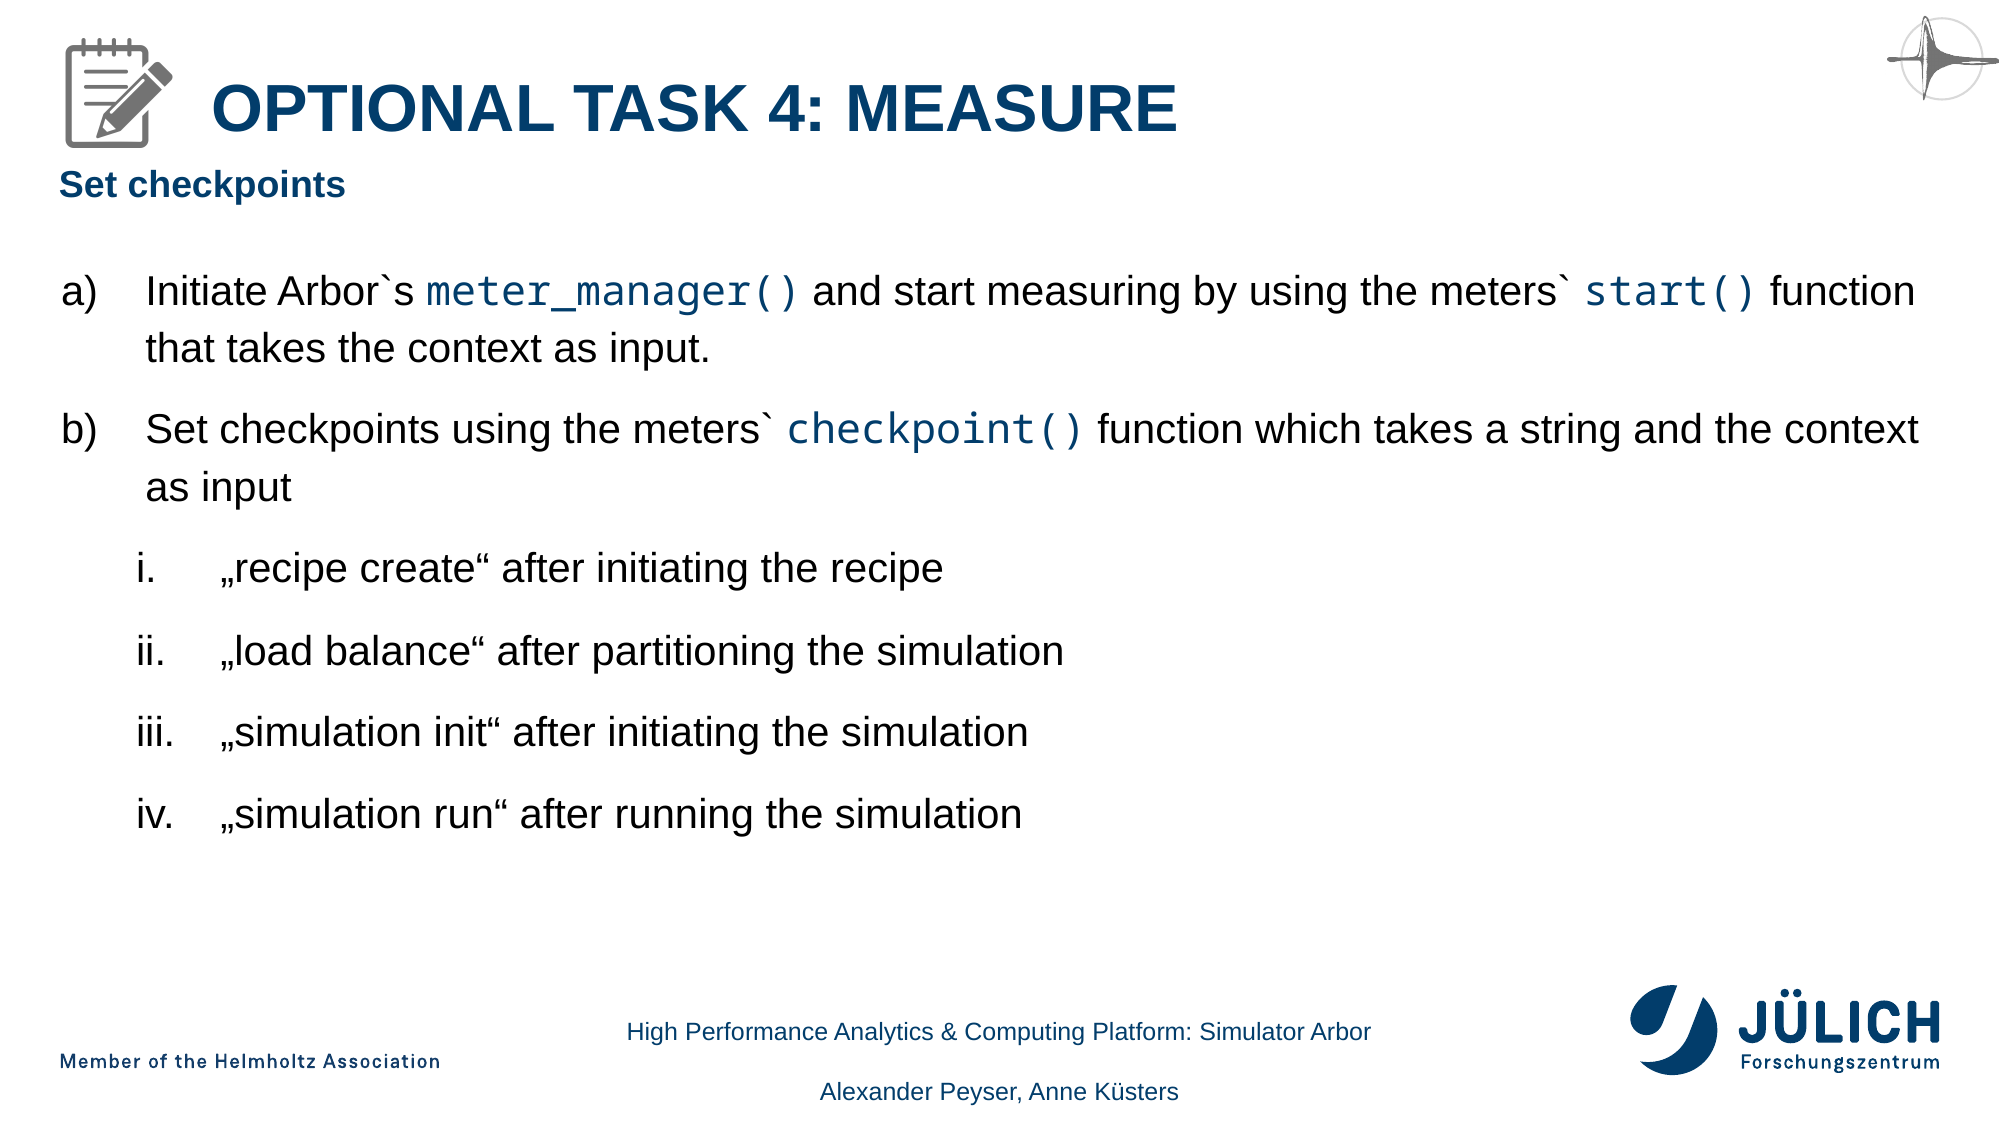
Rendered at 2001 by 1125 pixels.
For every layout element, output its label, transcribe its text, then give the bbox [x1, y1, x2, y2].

list Set checkpoints [58, 154, 1937, 238]
list Initiate Arbor`s meter_manager() and start measuring by using the meters` start() function that takes the context as input. Set checkpoints using the meters` checkpoint() function which takes a string and the context as input „recipe create“ after initiating the recipe „load balance“ after partitioning the simulation „simulation init“ after initiating the simulation „simulation run“ after running the simulation [60, 256, 1940, 948]
title Optional Task 4: Measure [60, 53, 1940, 238]
slide_number High Performance Analytics & Computing Platform: Simulator Arbor Alexander Peyser, Anne Küsters [603, 1015, 1397, 1106]
picture [63, 38, 174, 148]
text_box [1885, 13, 2000, 103]
